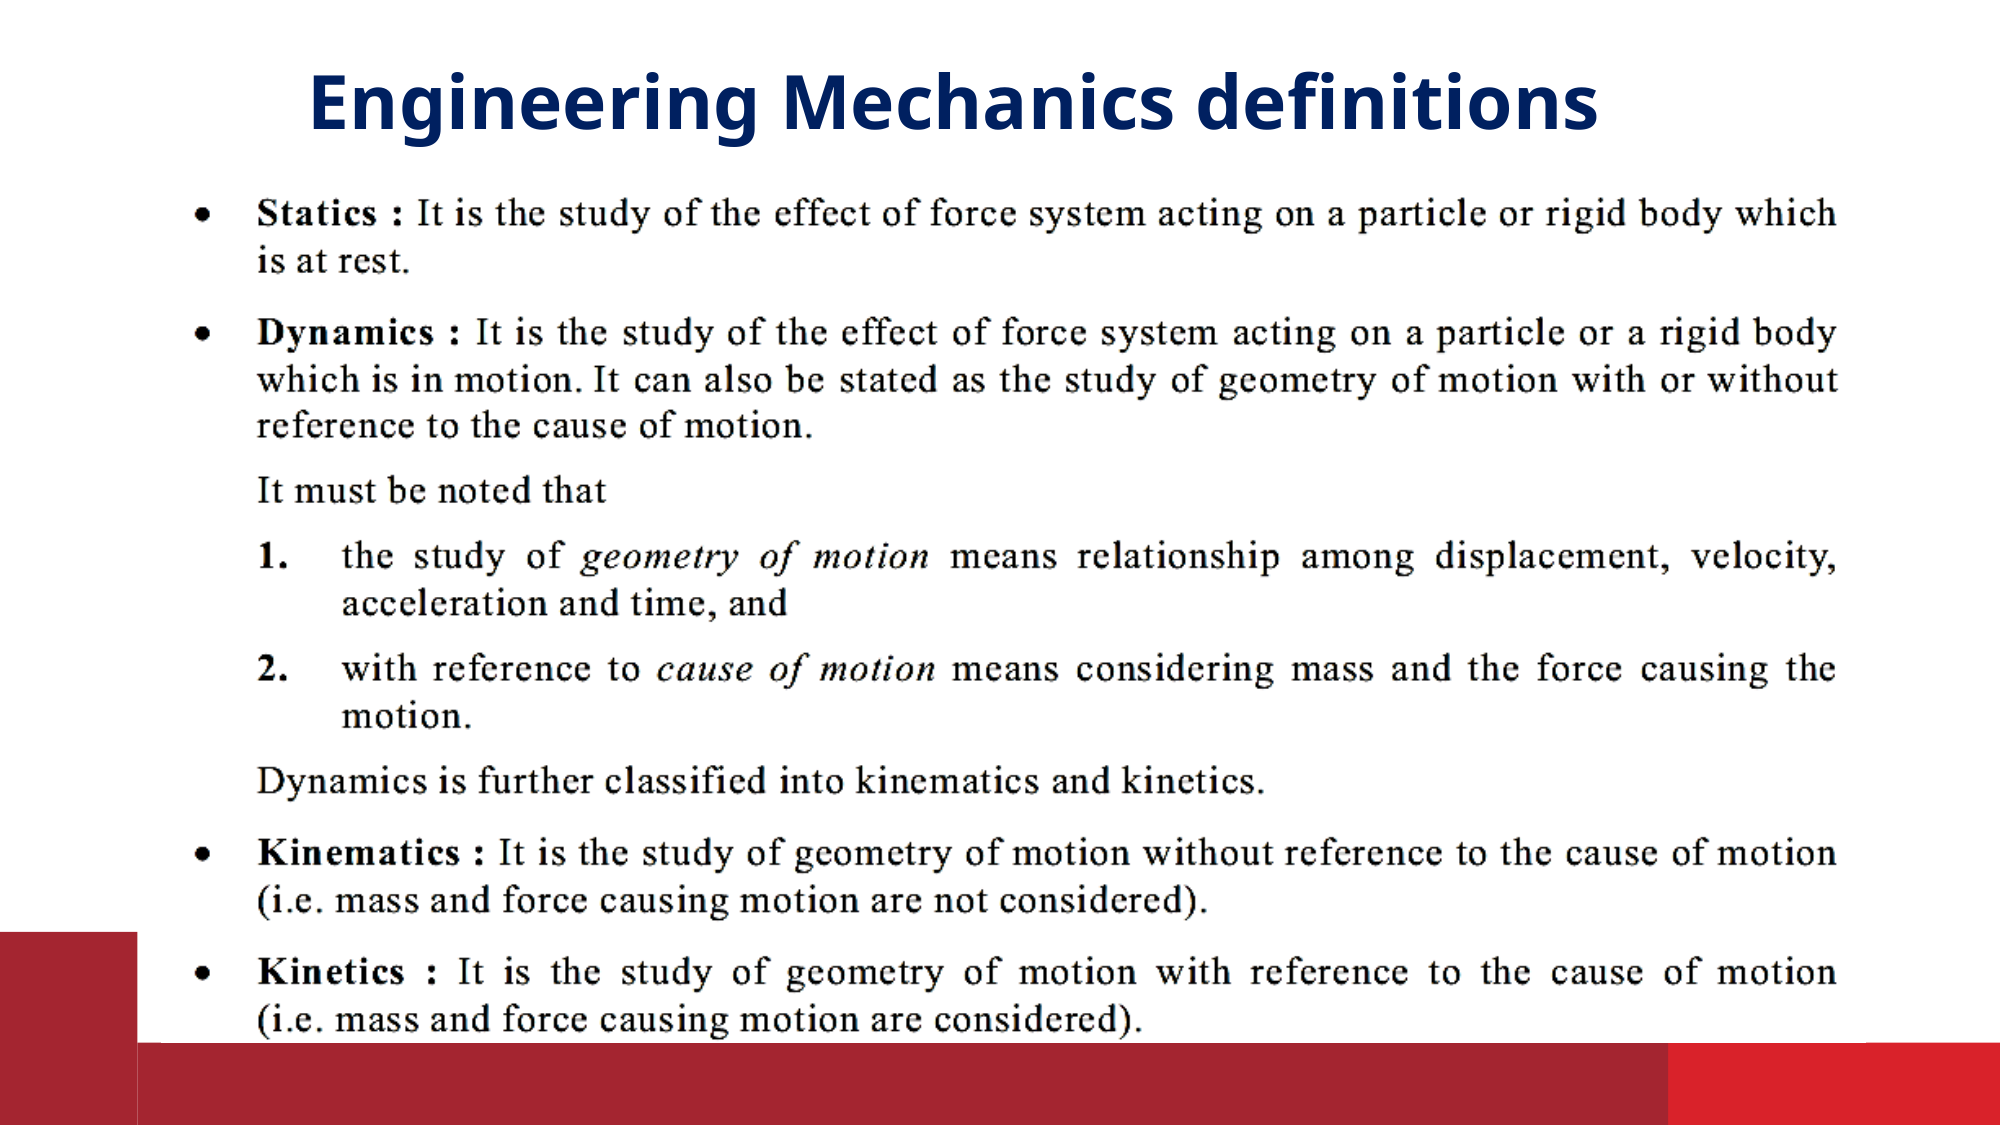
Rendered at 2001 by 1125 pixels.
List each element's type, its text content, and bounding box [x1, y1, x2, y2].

picture [161, 180, 1866, 1043]
text_box [1669, 1042, 2000, 1125]
text_box [137, 1042, 1669, 1125]
text_box [0, 931, 138, 1125]
title Engineering Mechanics definitions [46, 0, 1862, 214]
